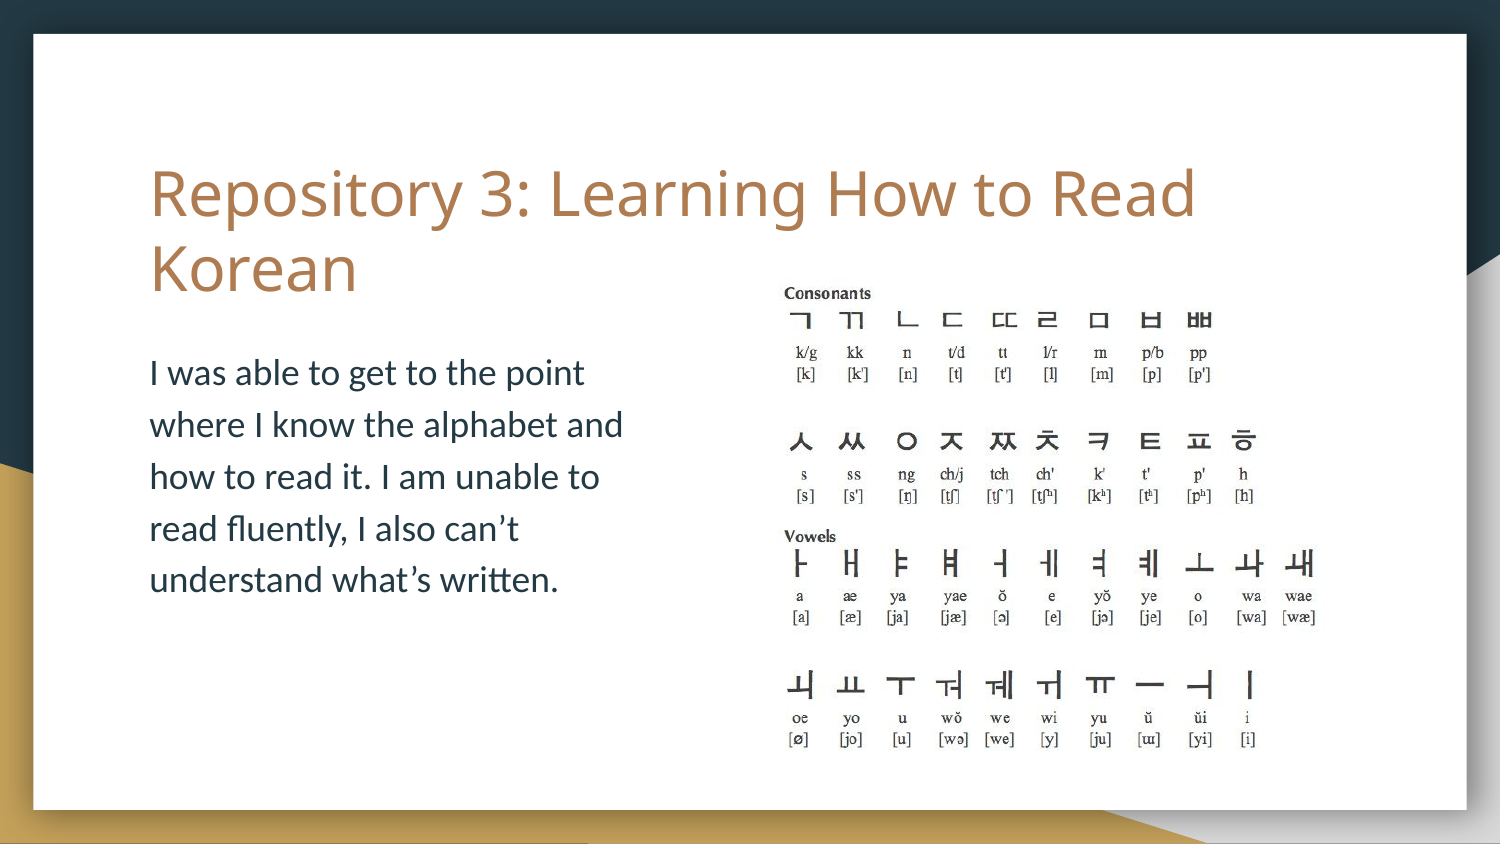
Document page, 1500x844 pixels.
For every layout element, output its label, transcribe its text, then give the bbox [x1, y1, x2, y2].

picture [778, 277, 1332, 764]
title Repository 3: Learning How to Read Korean [134, 138, 1366, 296]
list I was able to get to the point where I know the alphabet and how to read it. I am unable to read fluently, I also can’t understand what’s written. [134, 326, 687, 729]
